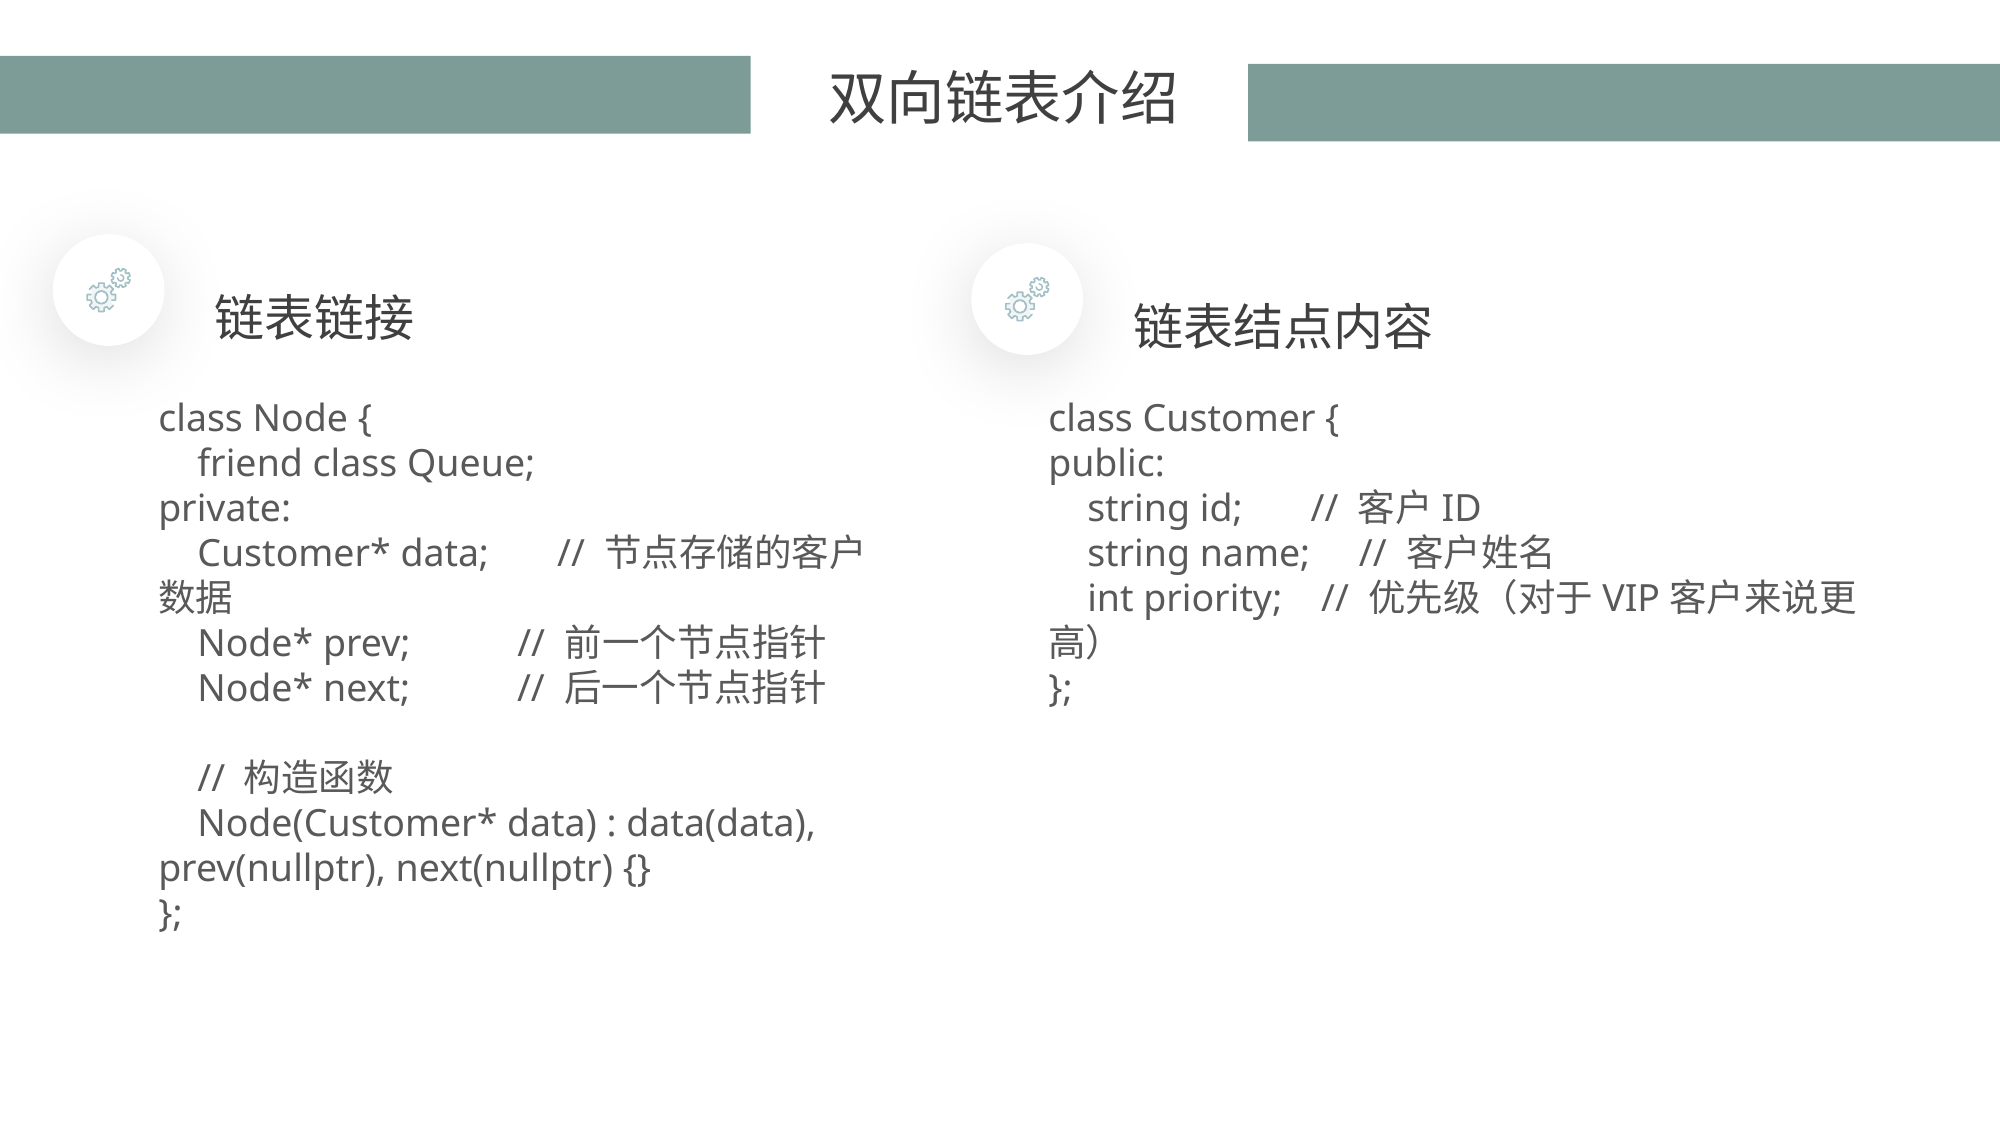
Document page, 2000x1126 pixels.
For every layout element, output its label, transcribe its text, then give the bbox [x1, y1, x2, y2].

text_box class Customer { public: string id; // 客户ID string name; // 客户姓名 int priority; // 优先级（对于VIP客户来说更高） }; [1033, 386, 1922, 717]
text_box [52, 233, 165, 347]
text_box [1246, 62, 2000, 144]
text_box 链表链接 [199, 261, 771, 354]
text_box [0, 54, 753, 136]
text_box 双向链表介绍 [810, 53, 1197, 139]
text_box 链表结点内容 [1118, 270, 1689, 364]
text_box class Node { friend class Queue; private: Customer* data; // 节点存储的客户数据 Node* prev; // 前一个节点指针 Node* next; // 后一个节点指针 // 构造函数 Node(Customer* data) : data(data), prev(nullptr), next(nullptr) {} }; [143, 386, 894, 942]
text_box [971, 242, 1084, 356]
